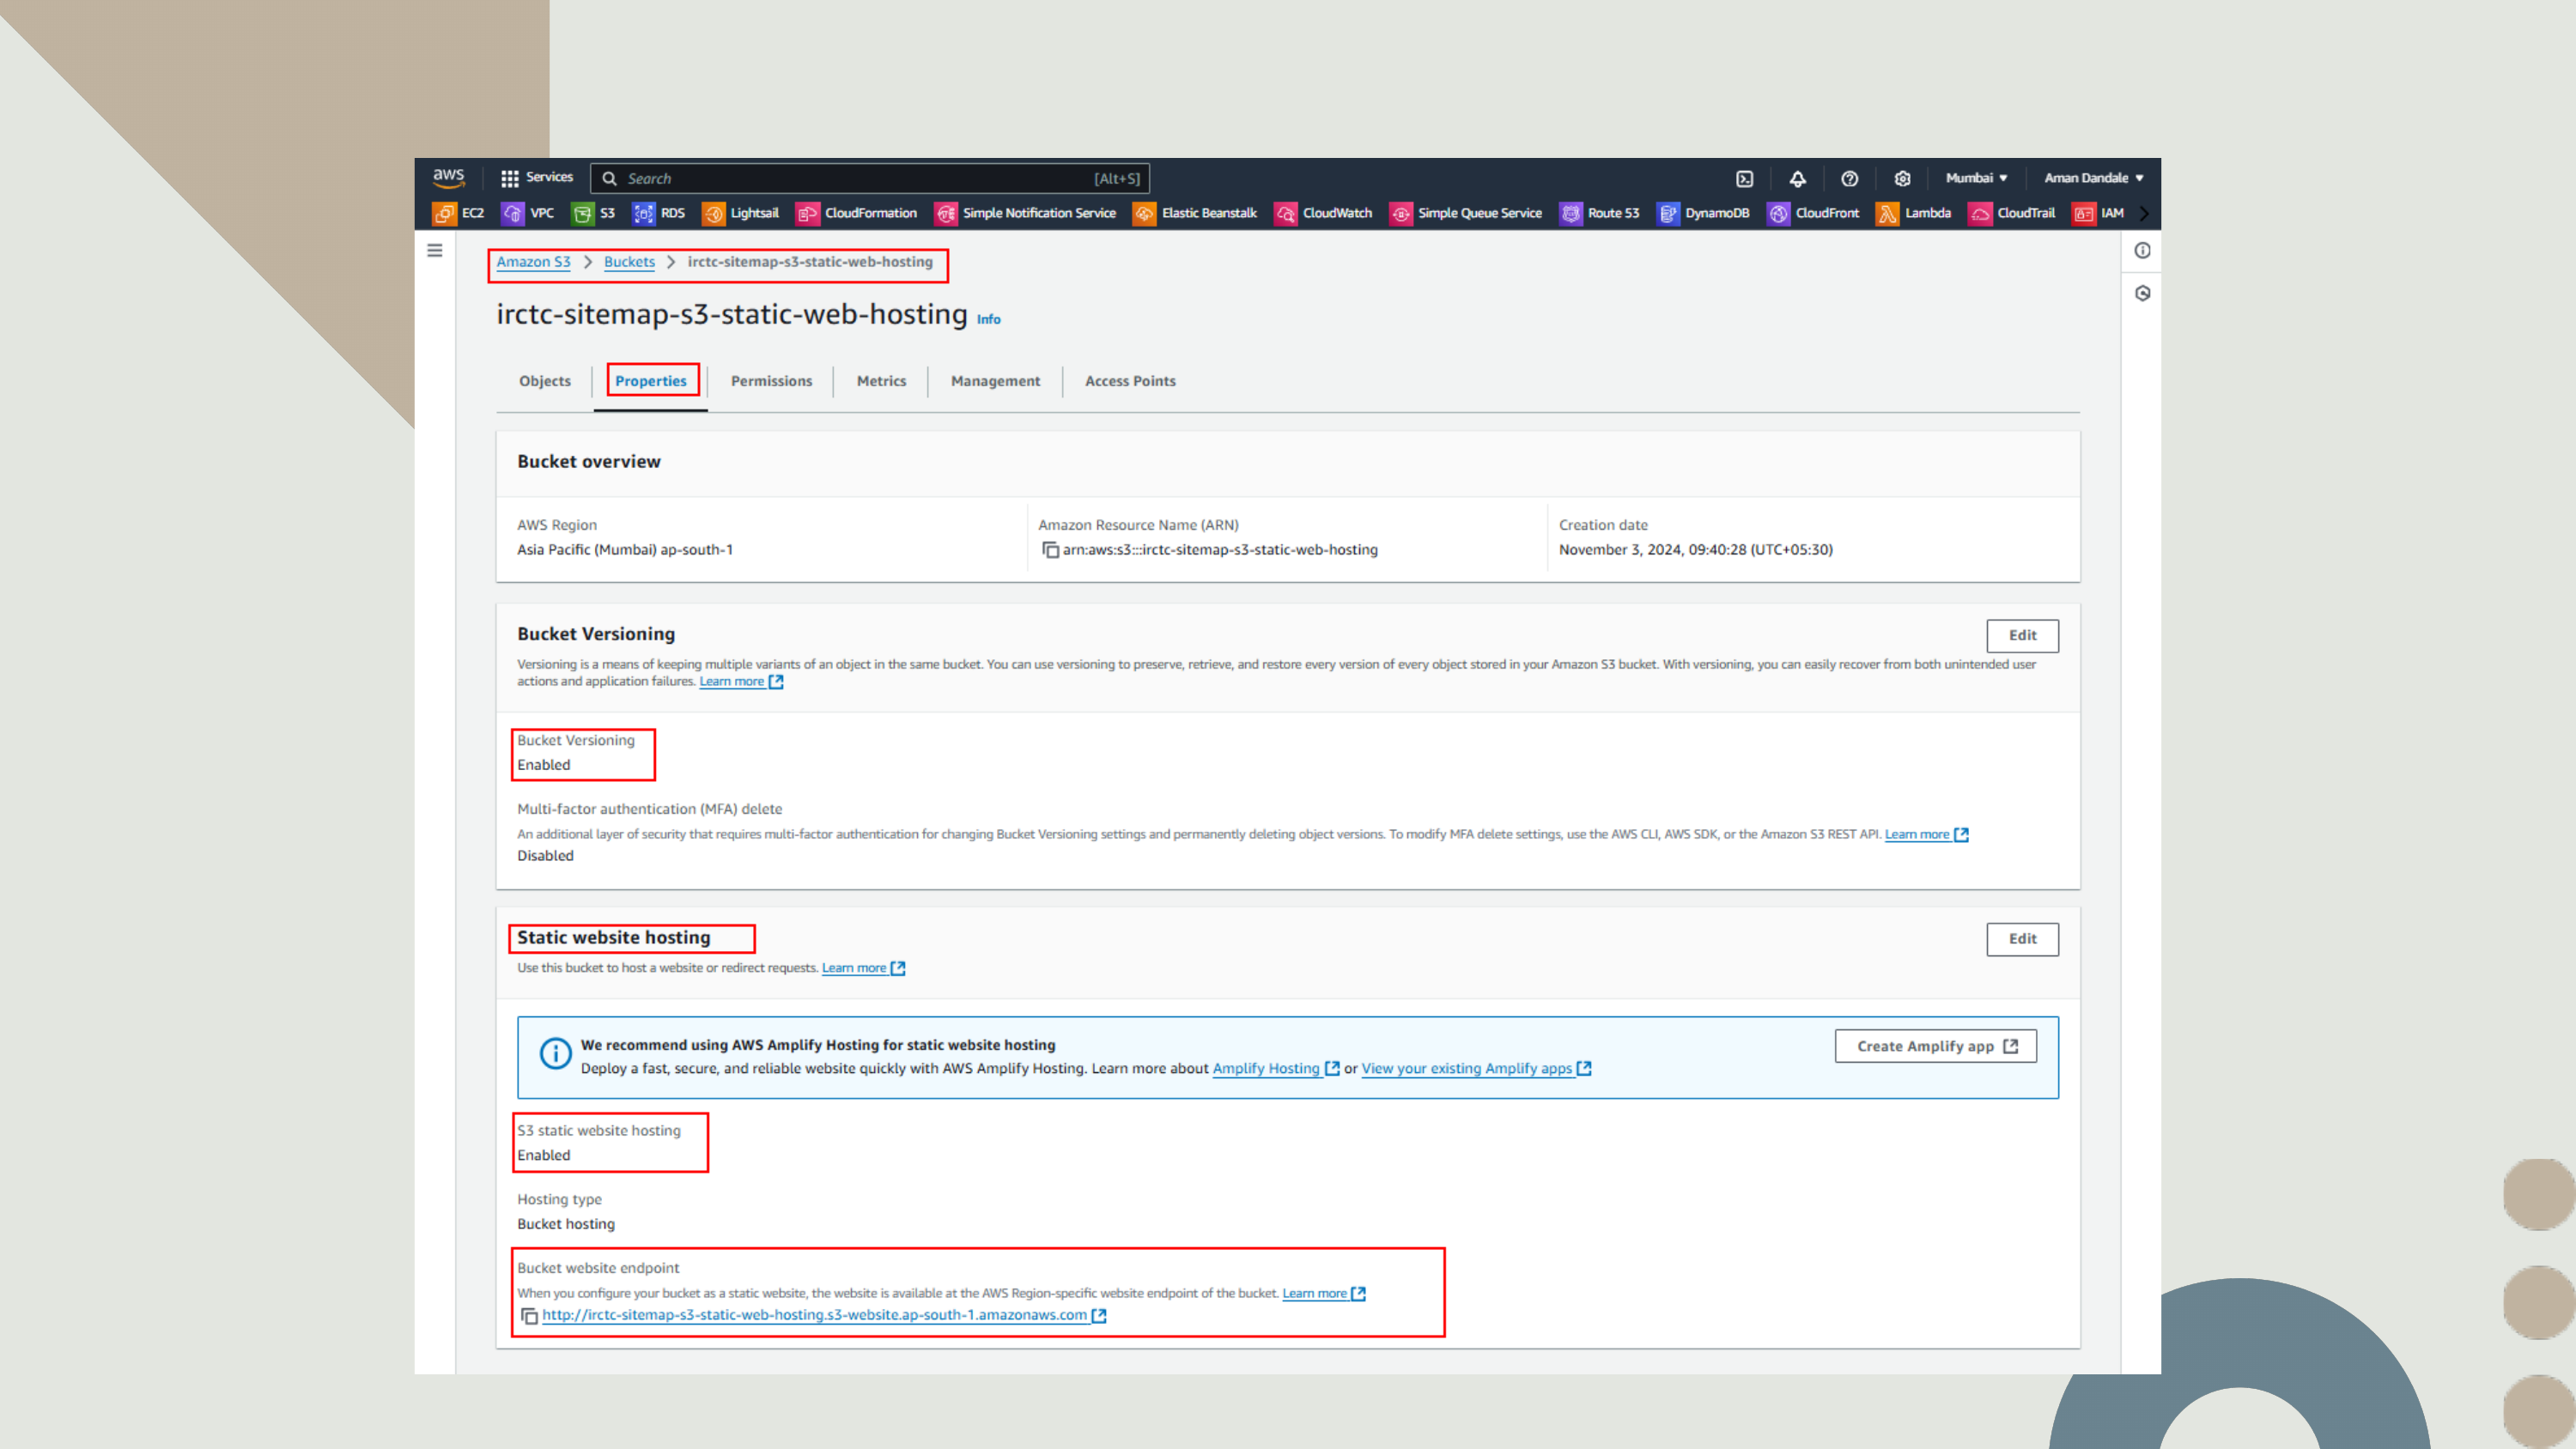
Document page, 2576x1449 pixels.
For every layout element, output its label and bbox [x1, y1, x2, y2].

text_box [2503, 1159, 2576, 1449]
text_box [414, 158, 2162, 1374]
text_box [2048, 1278, 2432, 1449]
text_box [0, 0, 550, 565]
